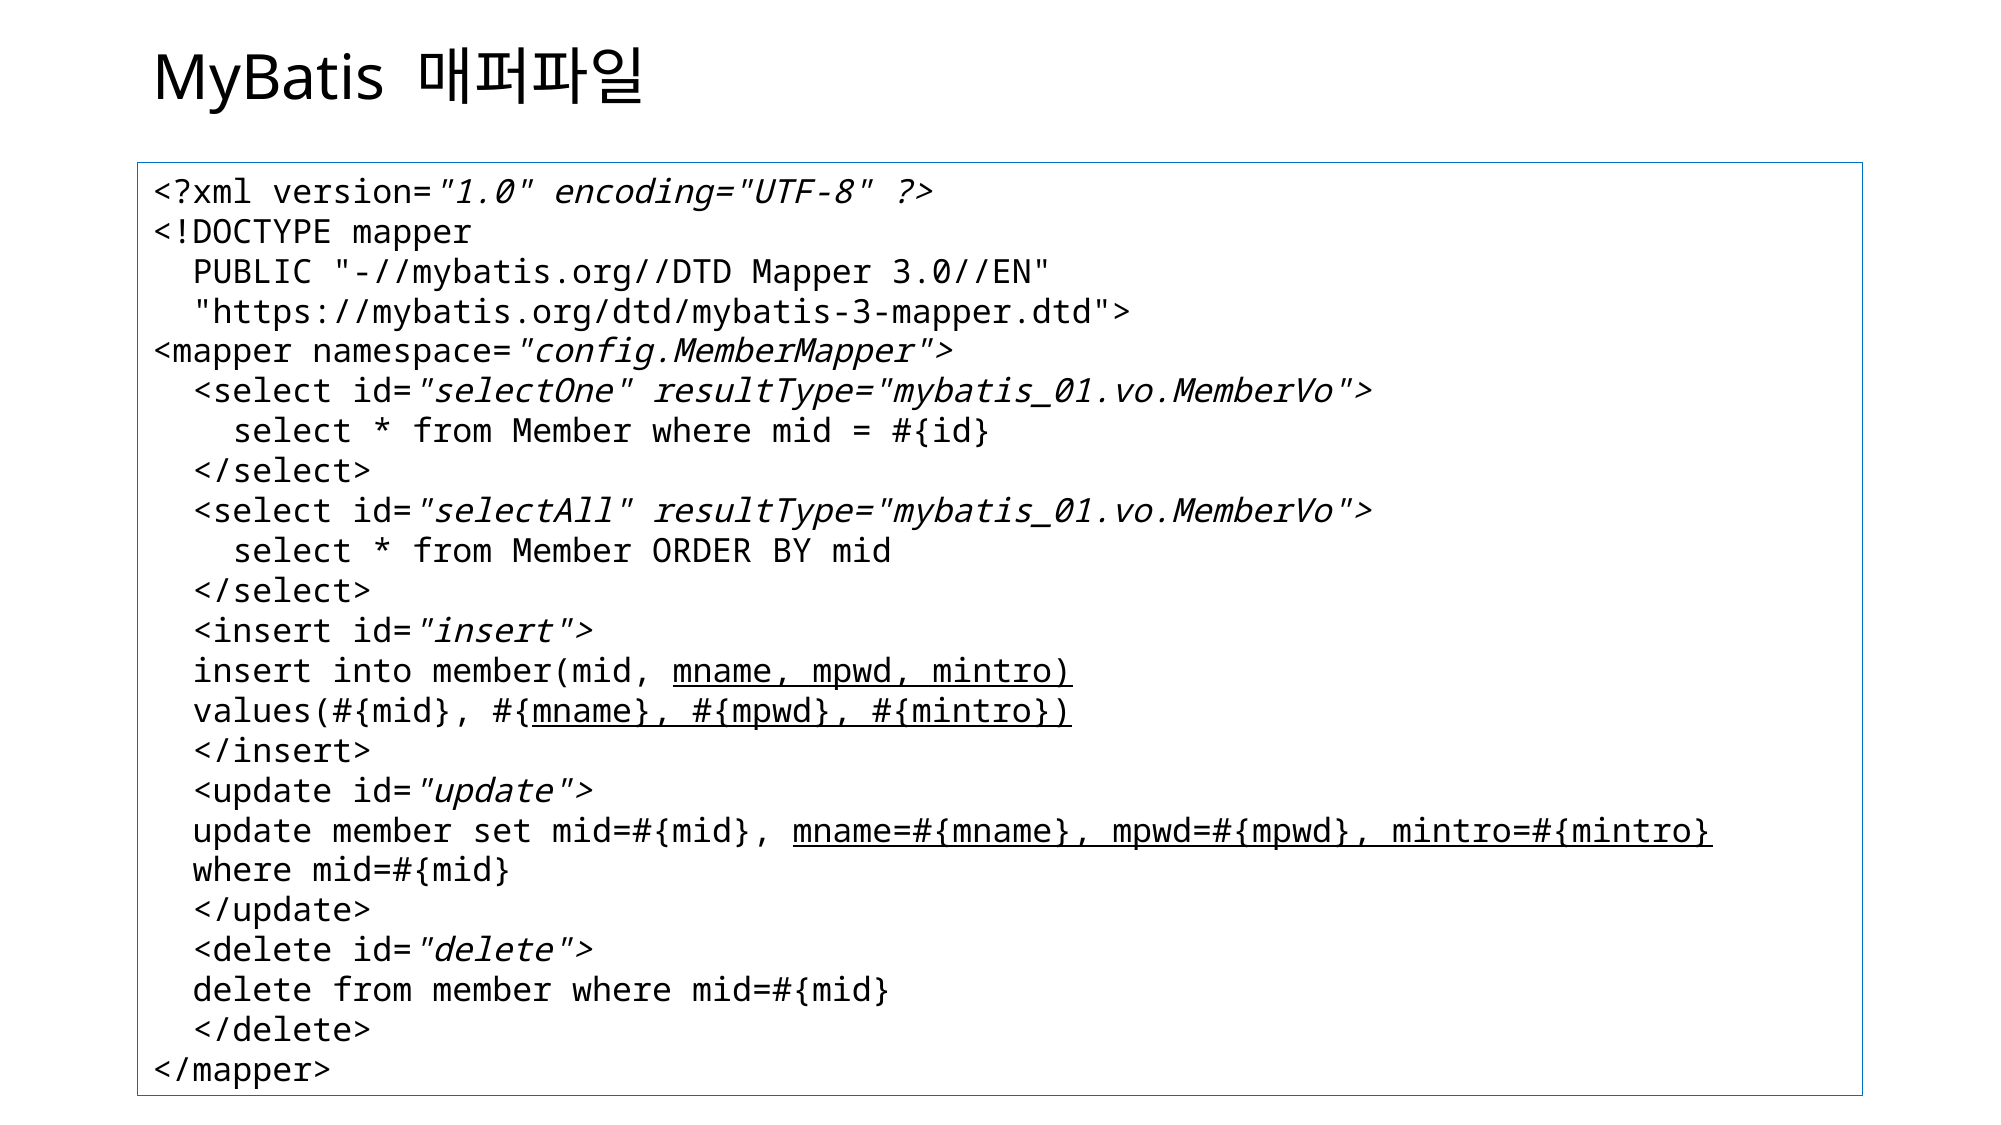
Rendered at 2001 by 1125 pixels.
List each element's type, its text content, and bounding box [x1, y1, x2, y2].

title MyBatis 매퍼파일 [137, 22, 1863, 136]
text_box <?xml version="1.0" encoding="UTF-8" ?> <!DOCTYPE mapper PUBLIC "-//mybatis.org//DTD Mapper 3.0//EN" "https://mybatis.org/dtd/mybatis-3-mapper.dtd"> <mapper namespace="config.MemberMapper"> <select id="selectOne" resultType="mybatis_01.vo.MemberVo"> select * from Member where mid = #{id} </select> <select id="selectAll" resultType="mybatis_01.vo.MemberVo"> select * from Member ORDER BY mid </select> <insert id="insert"> insert into member(mid, mname, mpwd, mintro) values(#{mid}, #{mname}, #{mpwd}, #{mintro}) </insert> <update id="update"> update member set mid=#{mid}, mname=#{mname}, mpwd=#{mpwd}, mintro=#{mintro} where mid=#{mid} </update> <delete id="delete"> delete from member where mid=#{mid} </delete> </mapper> [137, 162, 1863, 1096]
